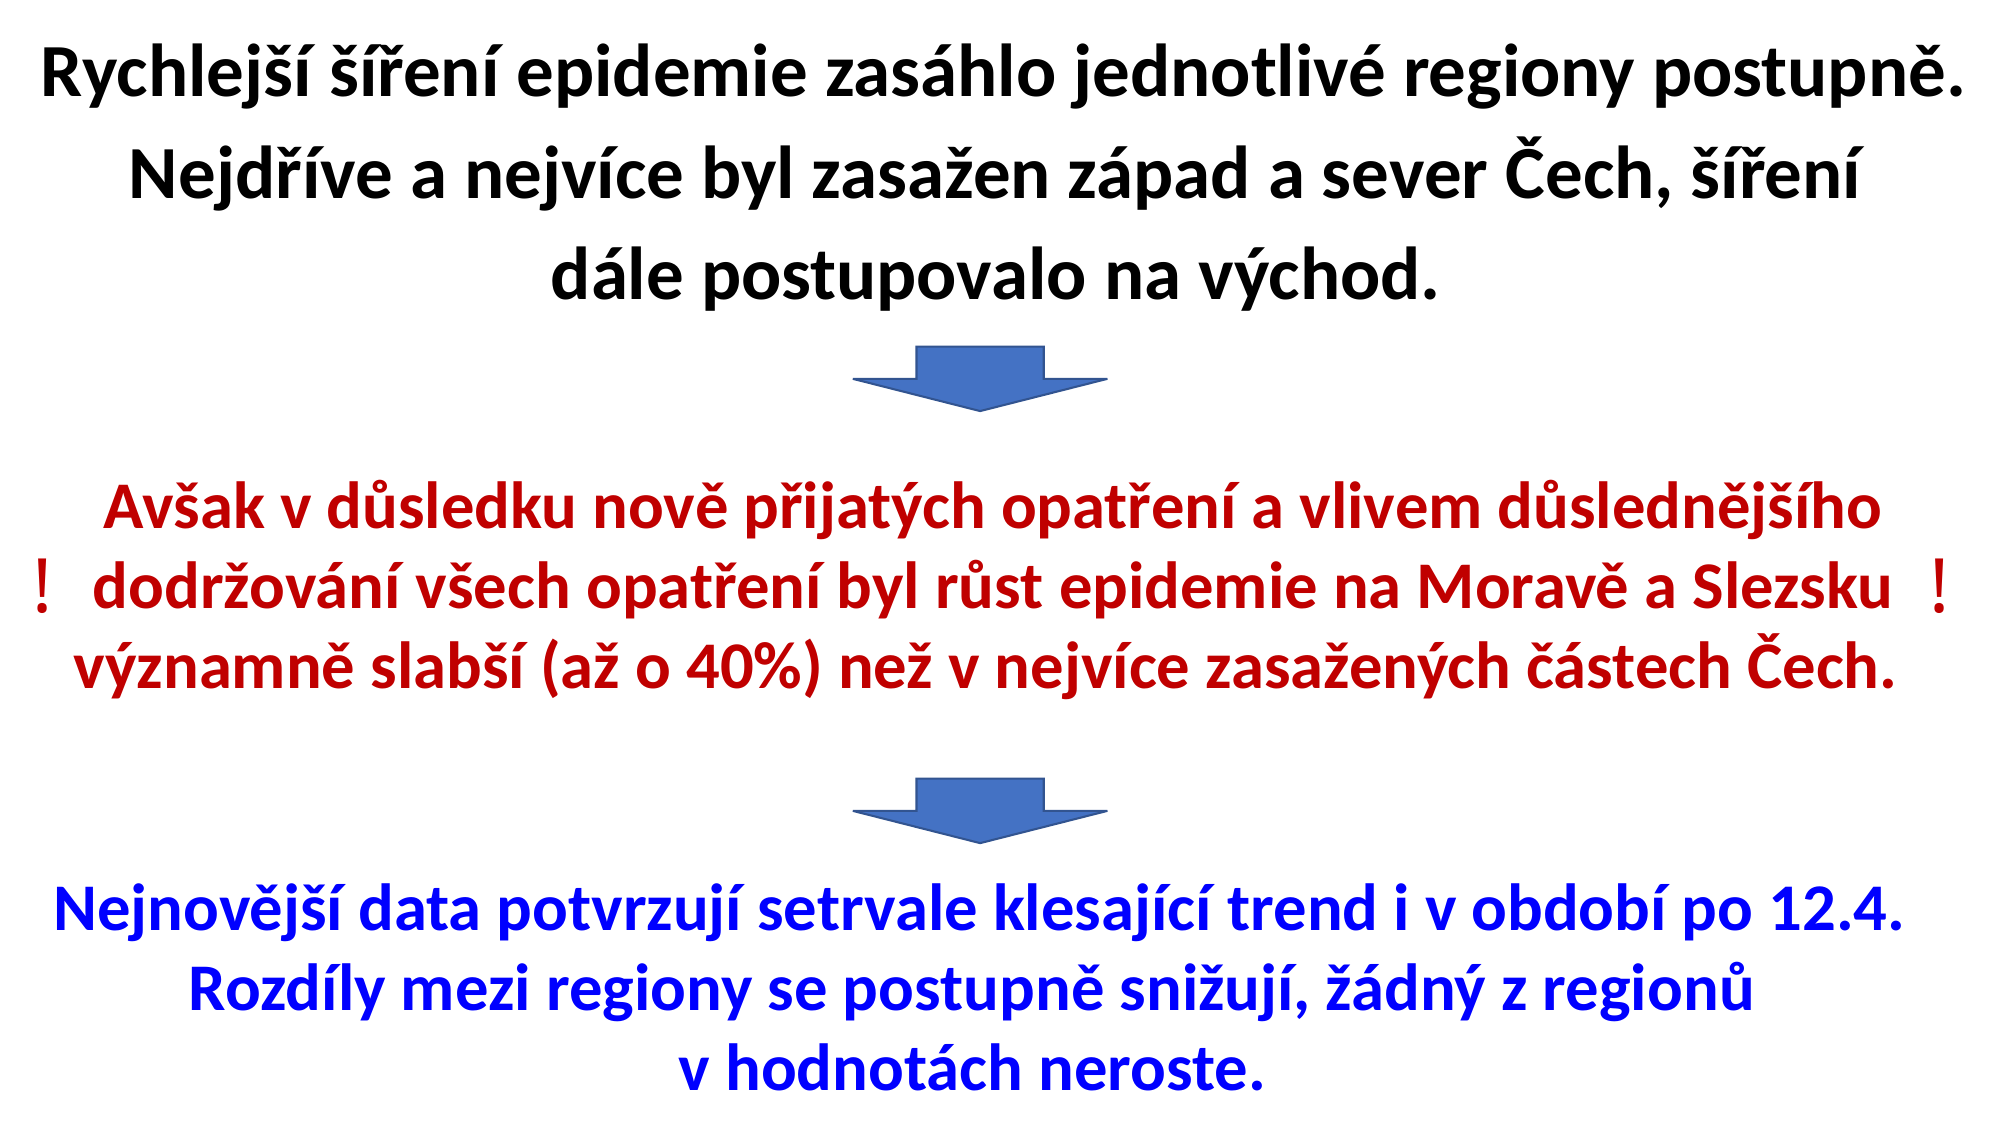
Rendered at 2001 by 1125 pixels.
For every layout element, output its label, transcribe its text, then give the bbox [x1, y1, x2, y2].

text_box ! [1915, 530, 1971, 636]
text_box Rychlejší šíření epidemie zasáhlo jednotlivé regiony postupně. Nejdříve a nejvíce byl zasažen západ a sever Čech, šíření dále postupovalo na východ. [23, 24, 1986, 332]
text_box [852, 345, 1108, 413]
text_box [852, 777, 1108, 845]
text_box Nejnovější data potvrzují setrvale klesající trend i v období po 12.4. Rozdíly mezi regiony se postupně snižují, žádný z regionů v hodnotách neroste. [31, 856, 1929, 1112]
text_box ! [17, 530, 74, 636]
text_box Avšak v důsledku nově přijatých opatření a vlivem důslednějšího dodržování všech opatření byl růst epidemie na Moravě a Slezsku významně slabší (až o 40%) než v nejvíce zasažených částech Čech. [45, 454, 1943, 710]
